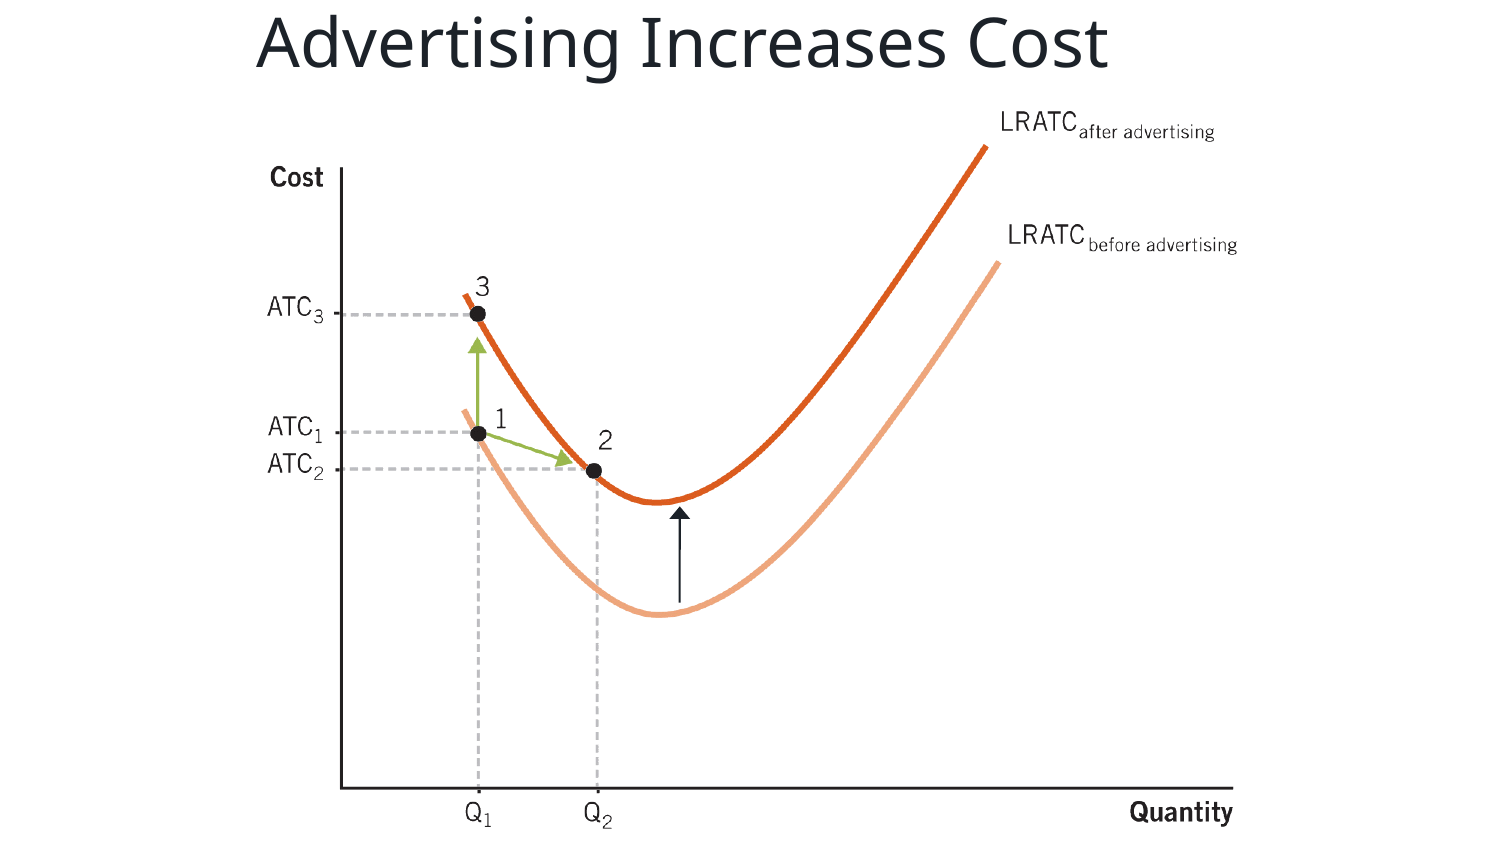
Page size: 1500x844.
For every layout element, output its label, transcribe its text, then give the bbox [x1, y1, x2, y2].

picture [252, 102, 1248, 838]
title Advertising Increases Cost [241, 0, 1255, 116]
